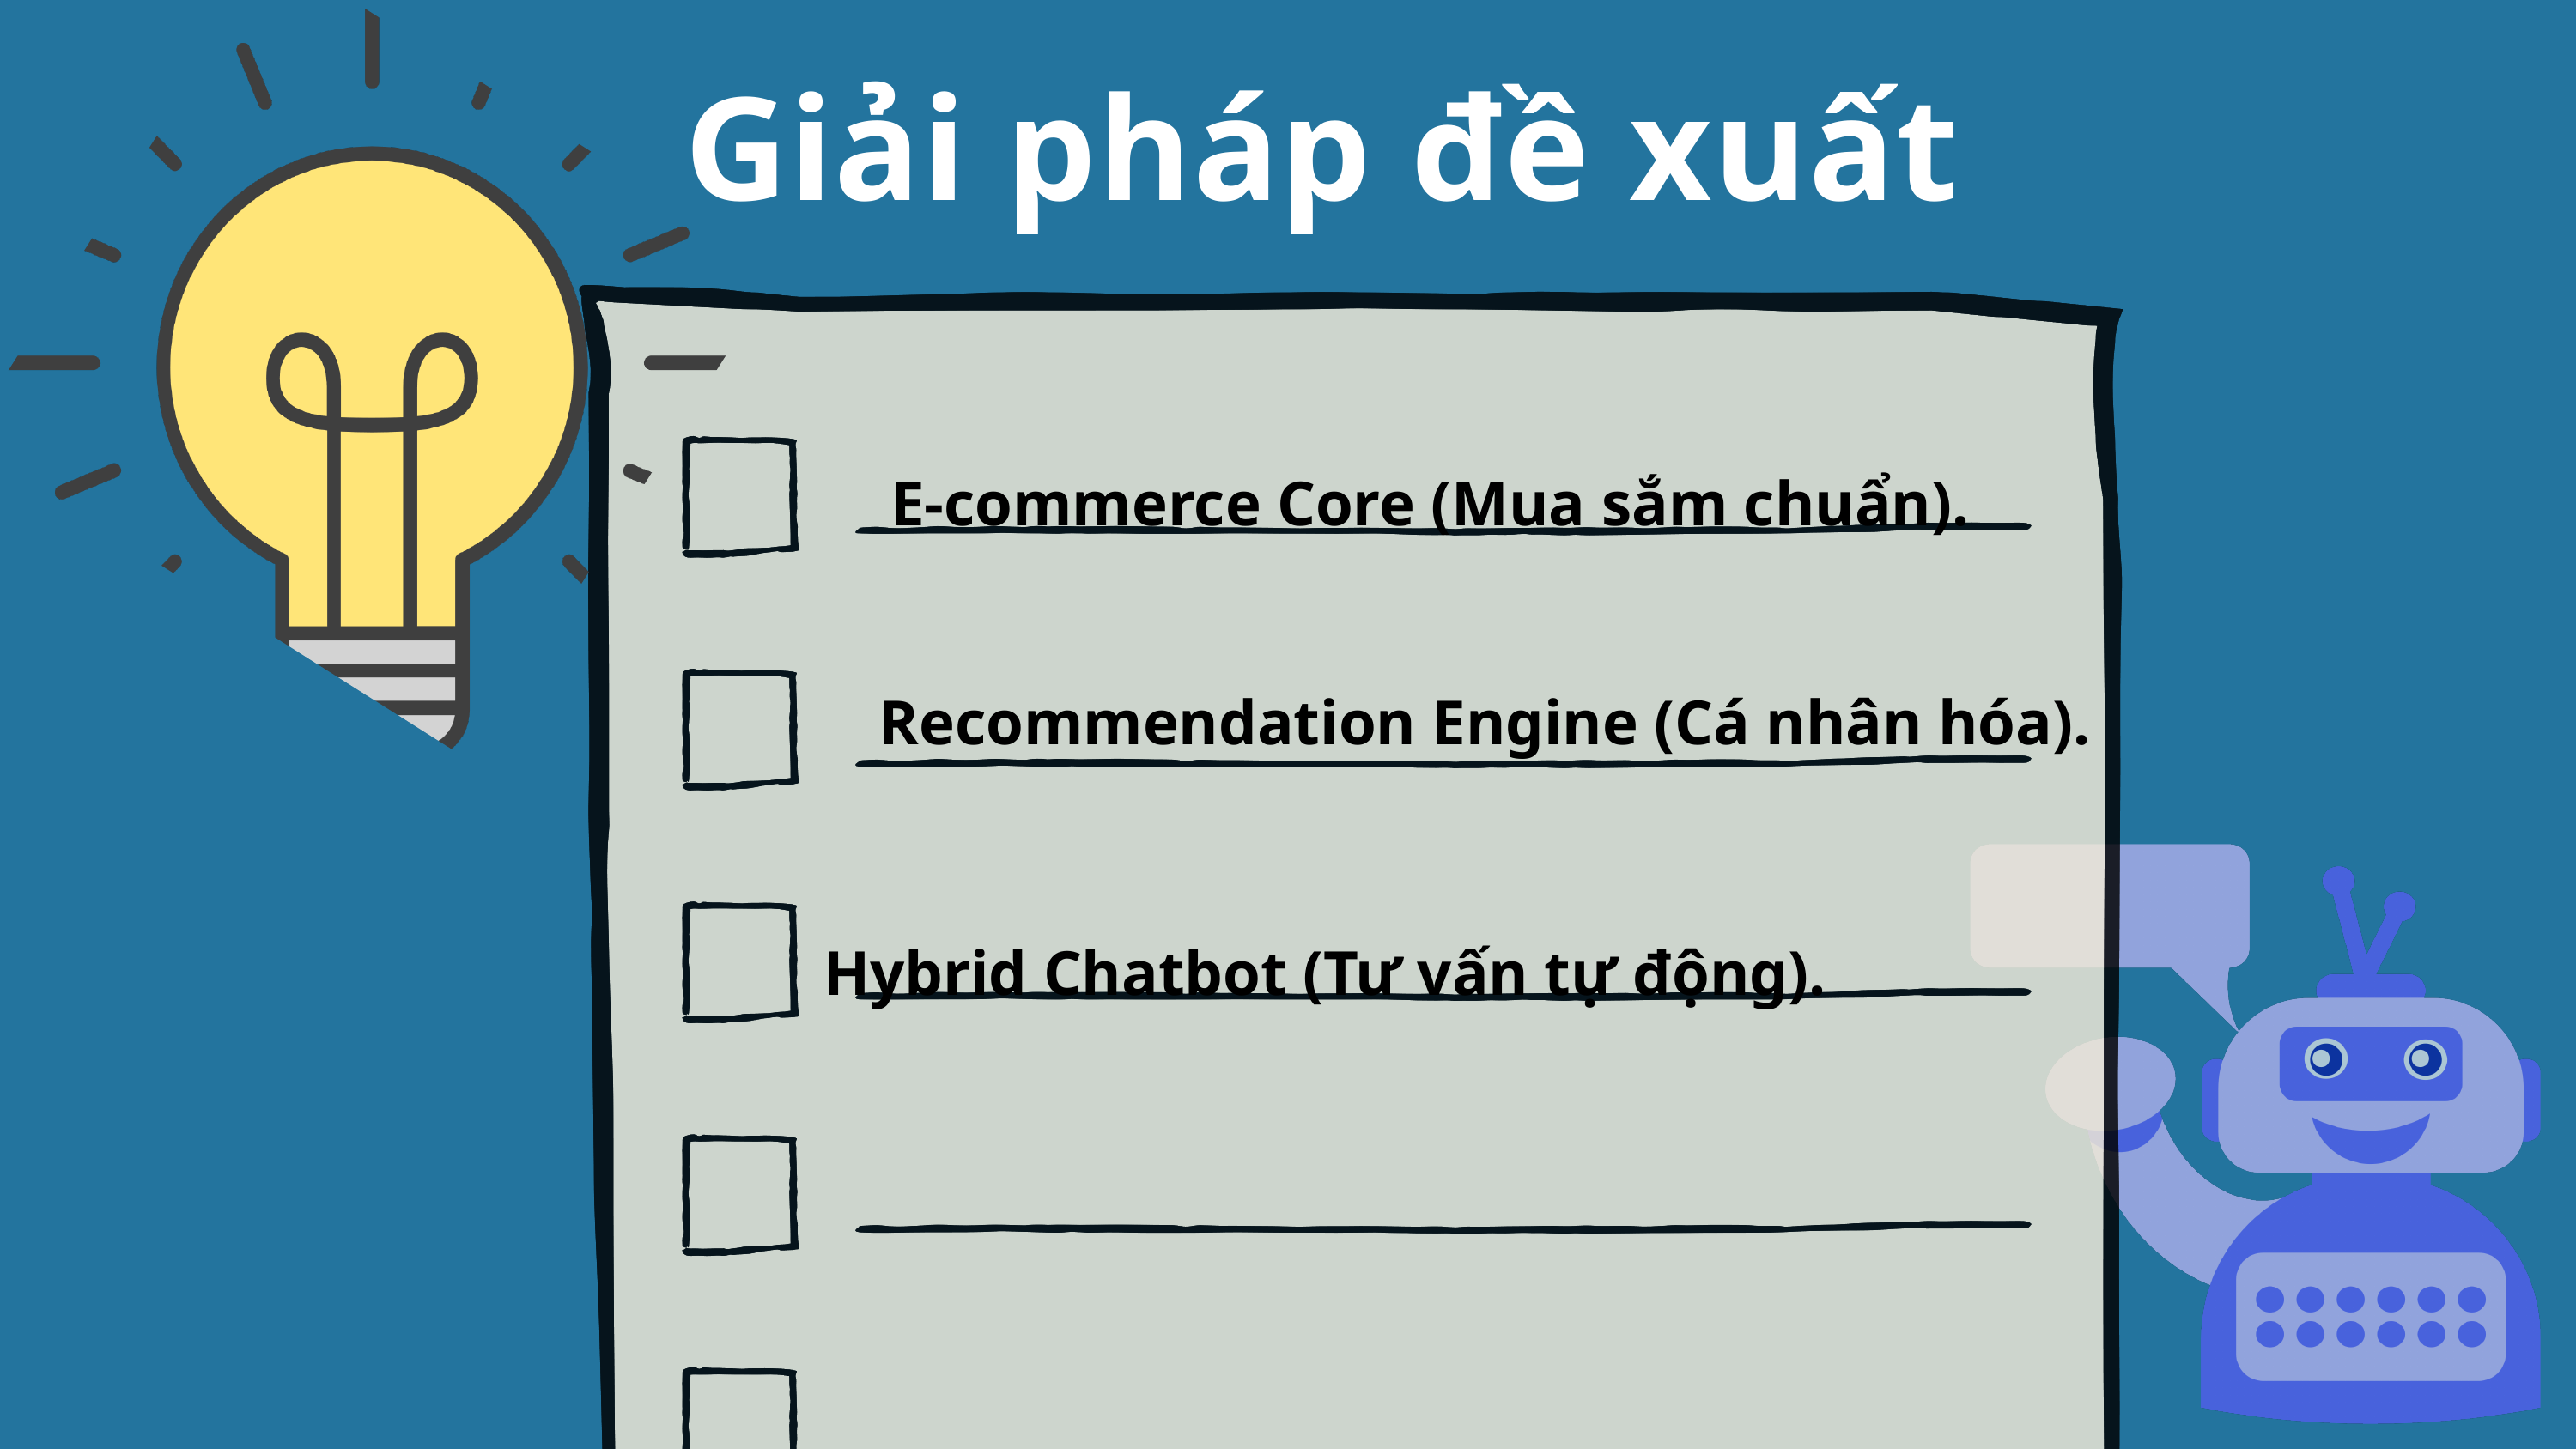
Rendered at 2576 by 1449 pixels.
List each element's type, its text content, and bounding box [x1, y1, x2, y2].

text_box E-commerce Core (Mua sắm chuẩn). [823, 452, 2038, 538]
text_box [574, 284, 2125, 1449]
text_box Giải pháp đề xuất [483, 58, 2163, 230]
text_box [2125, 844, 2541, 1424]
text_box [0, 0, 780, 761]
text_box Hybrid Chatbot (Tư vấn tự động). [823, 922, 2038, 1008]
text_box Recommendation Engine (Cá nhân hóa). [823, 671, 2147, 757]
